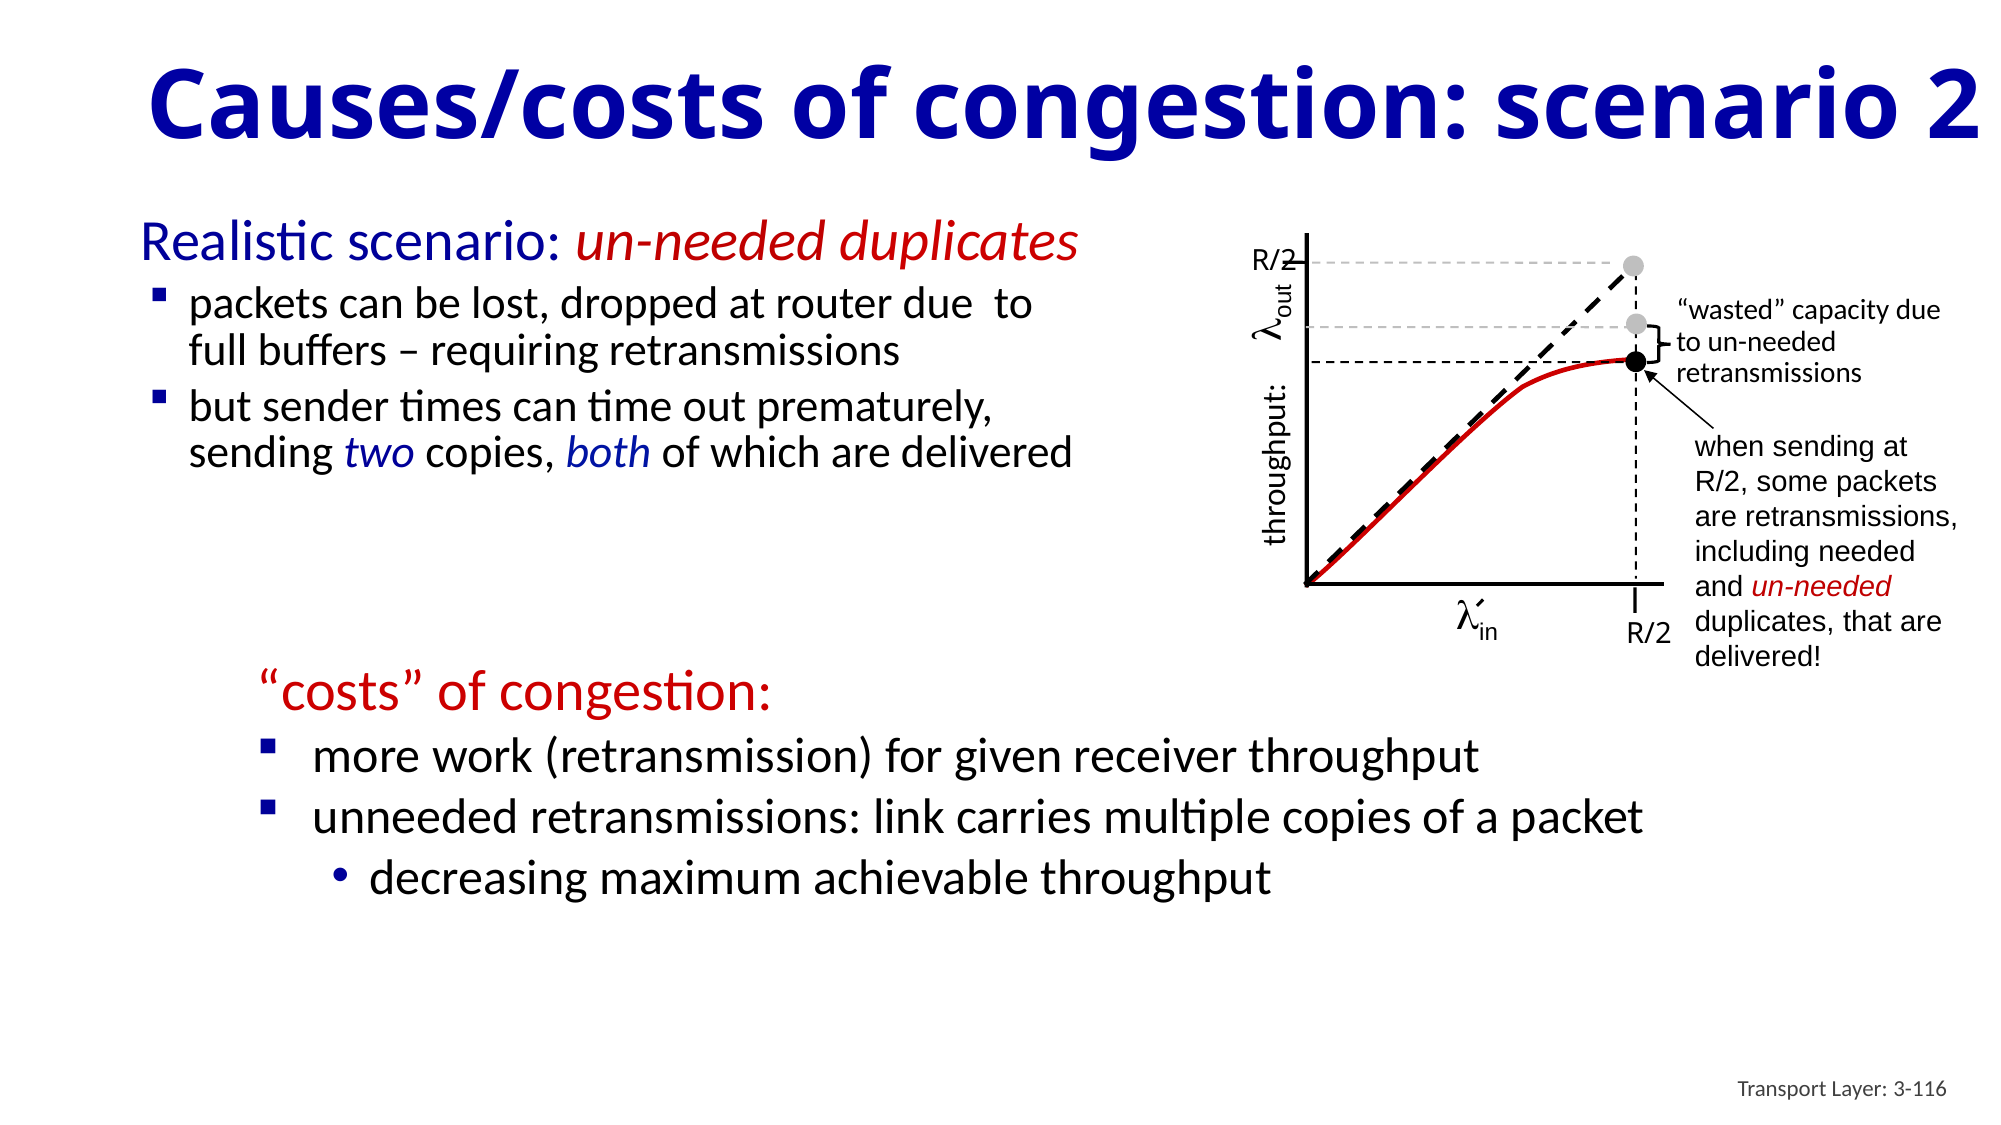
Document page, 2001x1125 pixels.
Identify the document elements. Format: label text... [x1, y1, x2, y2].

text_box Realistic scenario: un-needed duplicates packets can be lost, dropped at router due to full buffers – requiring retransmissions but sender times can time out prematurely, sending two copies, both of which are delivered [125, 205, 1101, 548]
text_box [1717, 287, 1960, 398]
text_box “costs” of congestion: more work (retransmission) for given receiver throughput unneeded retransmissions: link carries multiple copies of a packet decreasing maximum achievable throughput [241, 654, 1782, 1010]
slide_number Transport Layer: 3-116 [1512, 1056, 1963, 1117]
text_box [1207, 233, 1717, 692]
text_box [1717, 370, 1976, 683]
title Causes/costs of congestion: scenario 2 [131, 34, 2000, 181]
